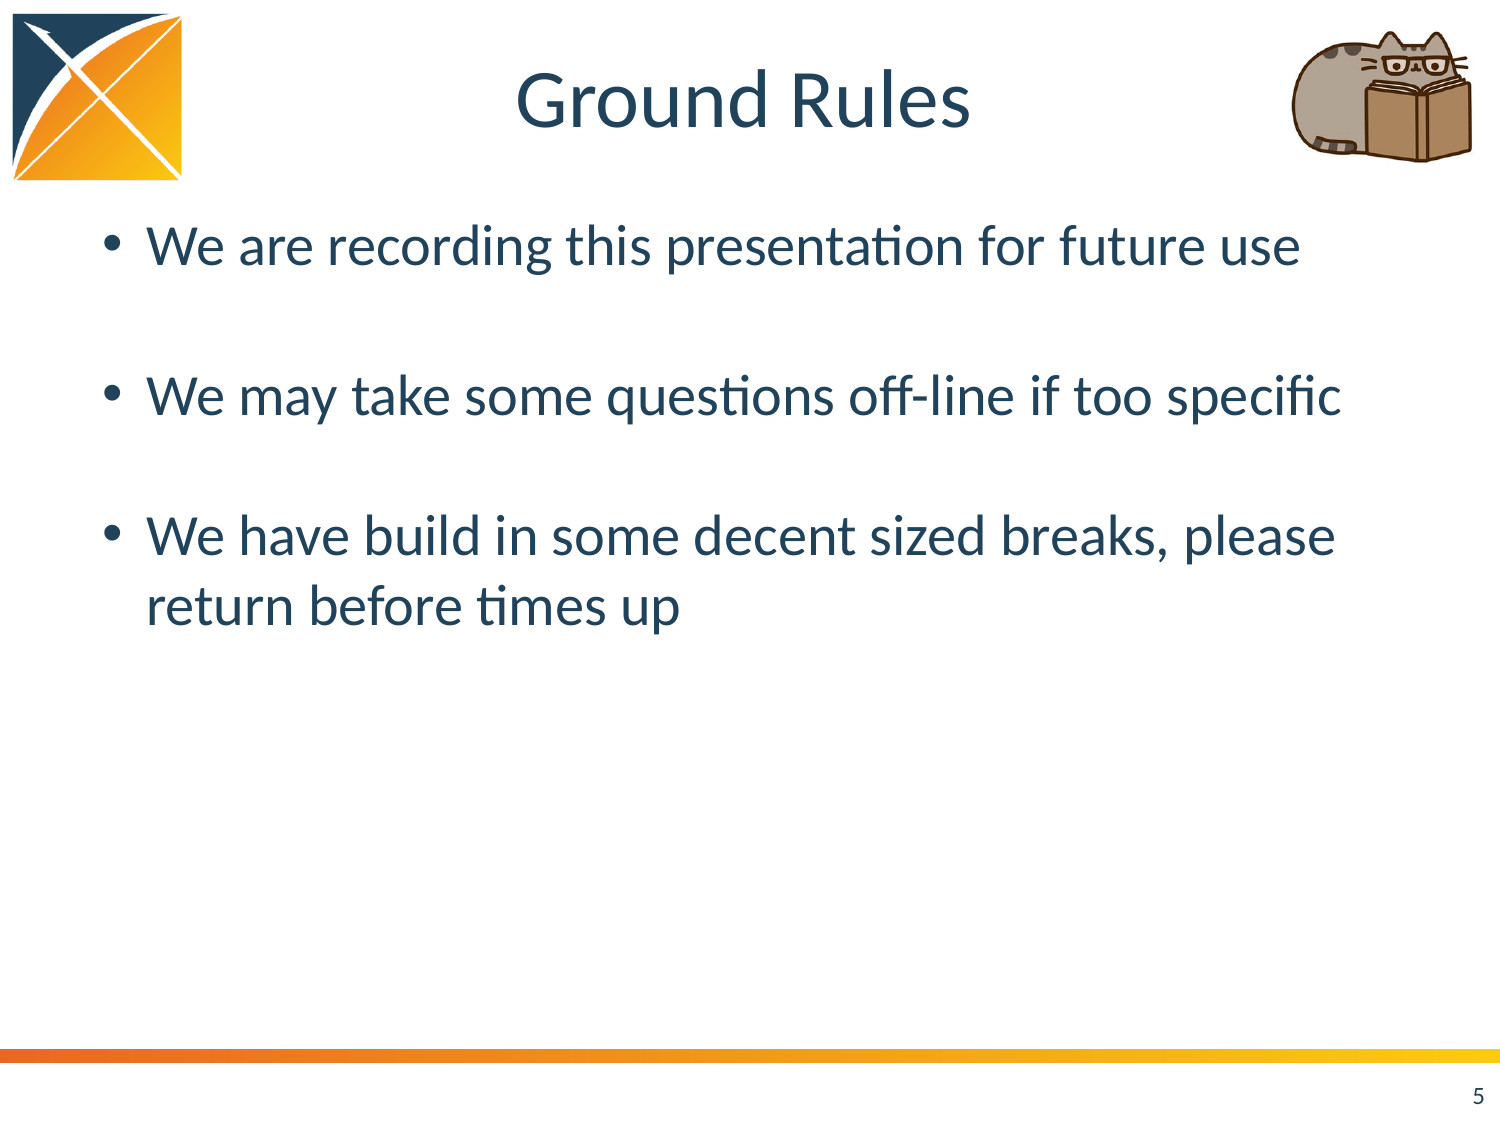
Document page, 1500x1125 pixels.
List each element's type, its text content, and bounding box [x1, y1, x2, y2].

list We are recording this presentation for future use We may take some questions off-line if too specific We have build in some decent sized breaks, please return before times up [75, 200, 1425, 1005]
picture [0, 0, 206, 200]
slide_number 5 [1149, 1065, 1500, 1125]
picture [1274, 3, 1492, 185]
title Ground Rules [187, 24, 1269, 163]
